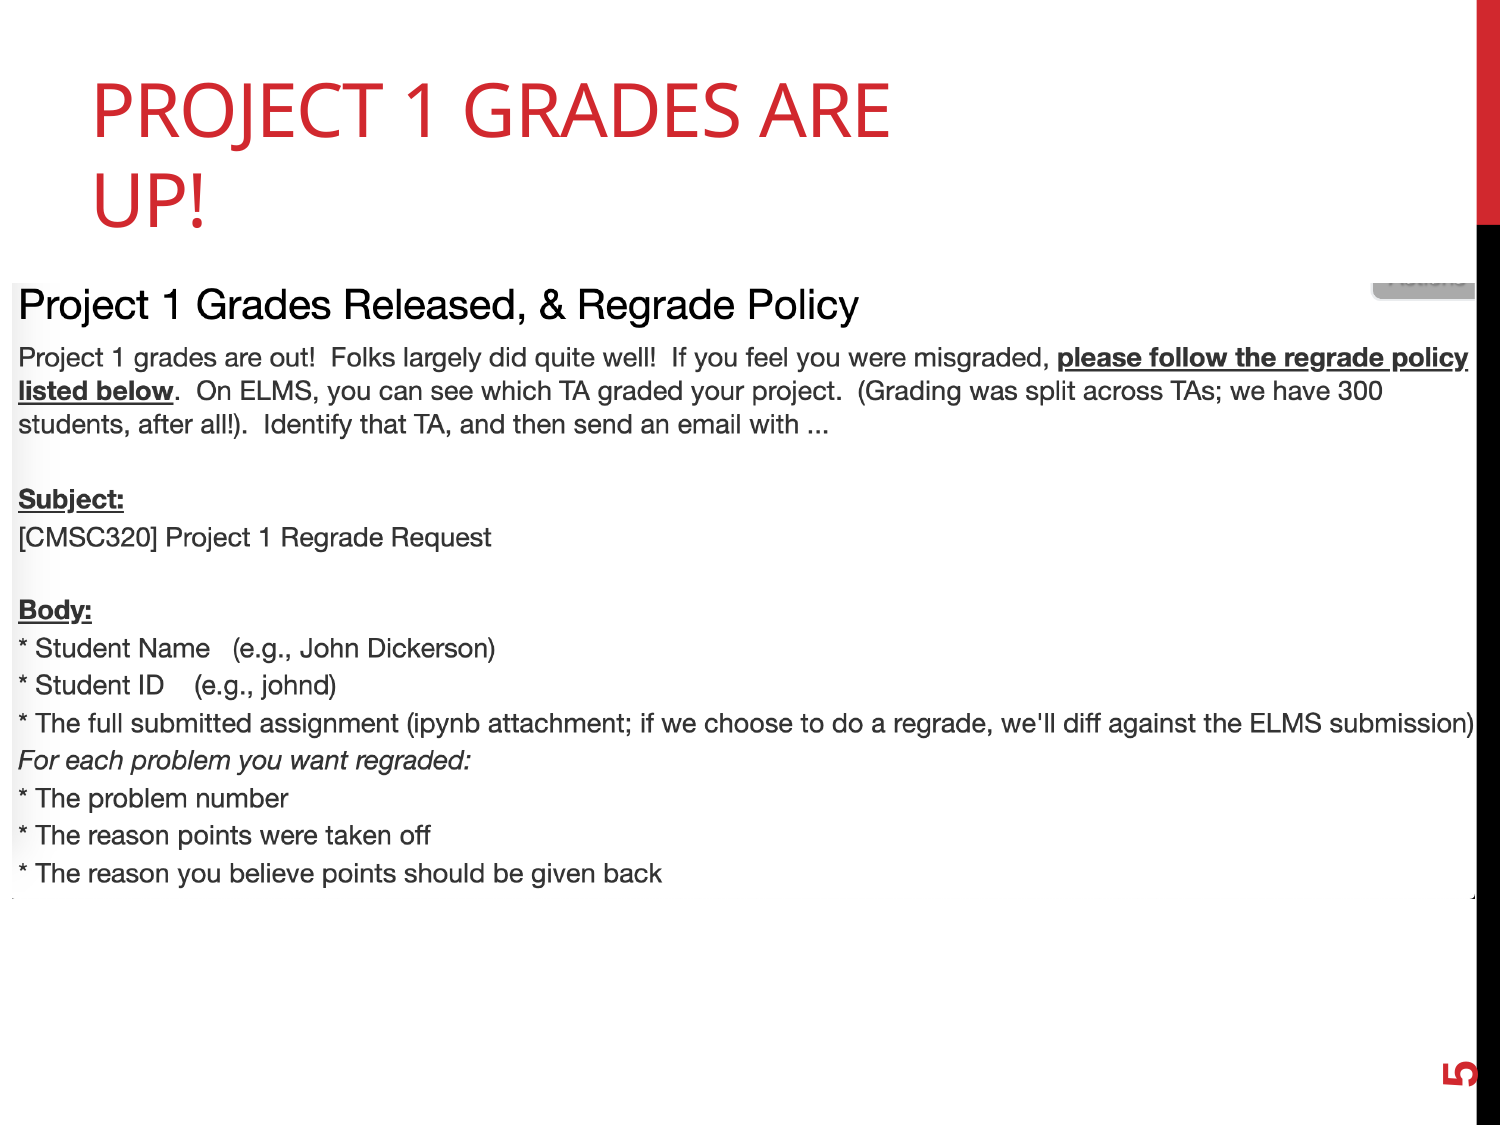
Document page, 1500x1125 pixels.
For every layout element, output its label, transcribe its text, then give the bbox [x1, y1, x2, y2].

picture [11, 282, 1476, 899]
title Project 1 Grades are up! [75, 25, 1025, 250]
slide_number 5 [1427, 887, 1488, 1104]
